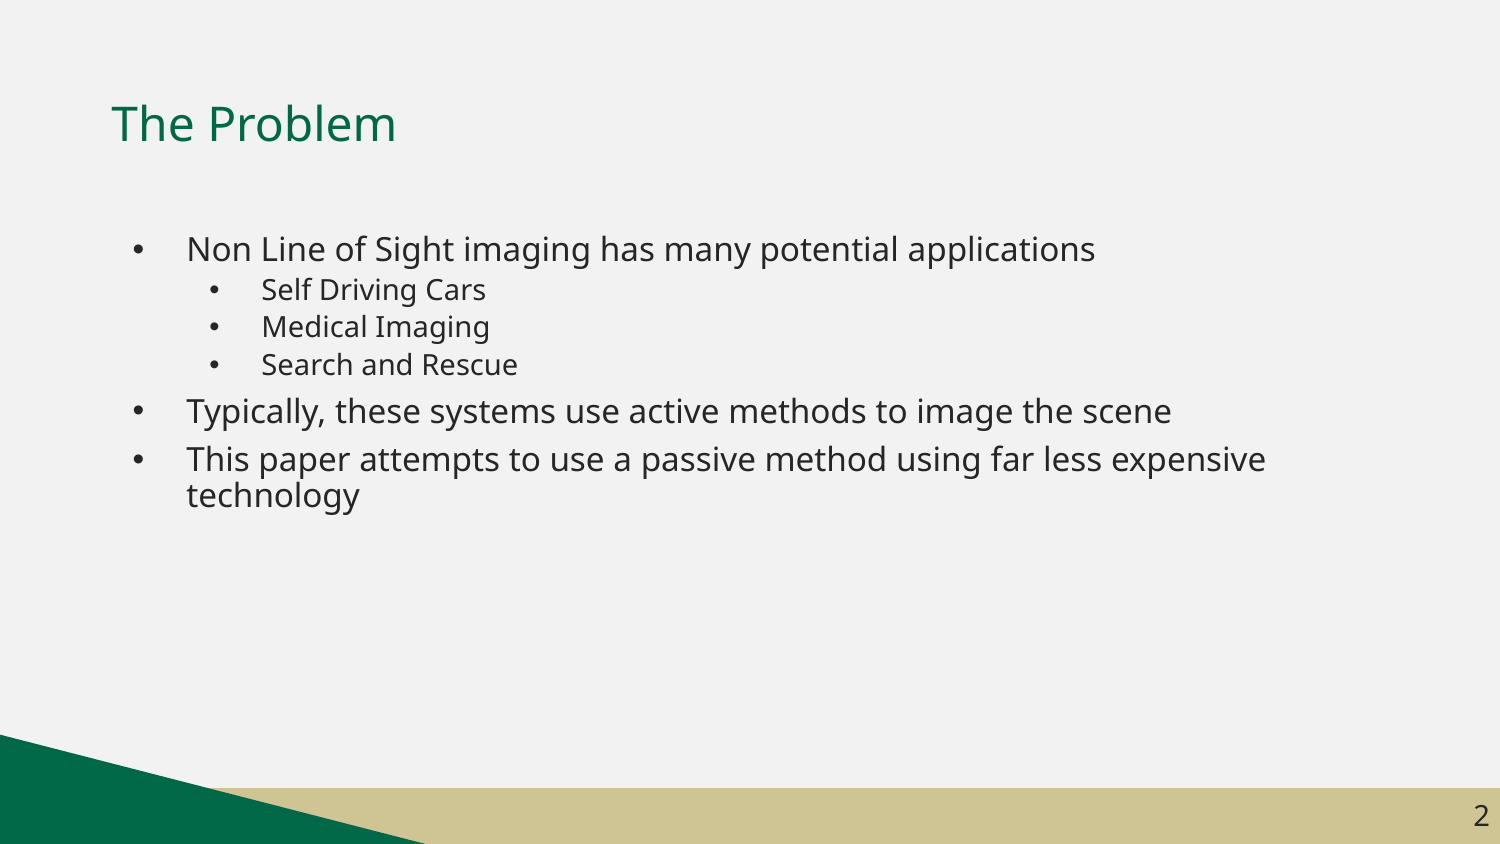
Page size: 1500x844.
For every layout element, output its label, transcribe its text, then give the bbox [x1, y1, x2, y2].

list Non Line of Sight imaging has many potential applications Self Driving Cars Medical Imaging Search and Rescue Typically, these systems use active methods to image the scene This paper attempts to use a passive method using far less expensive technology [103, 224, 1397, 757]
title The Problem [103, 44, 1234, 208]
